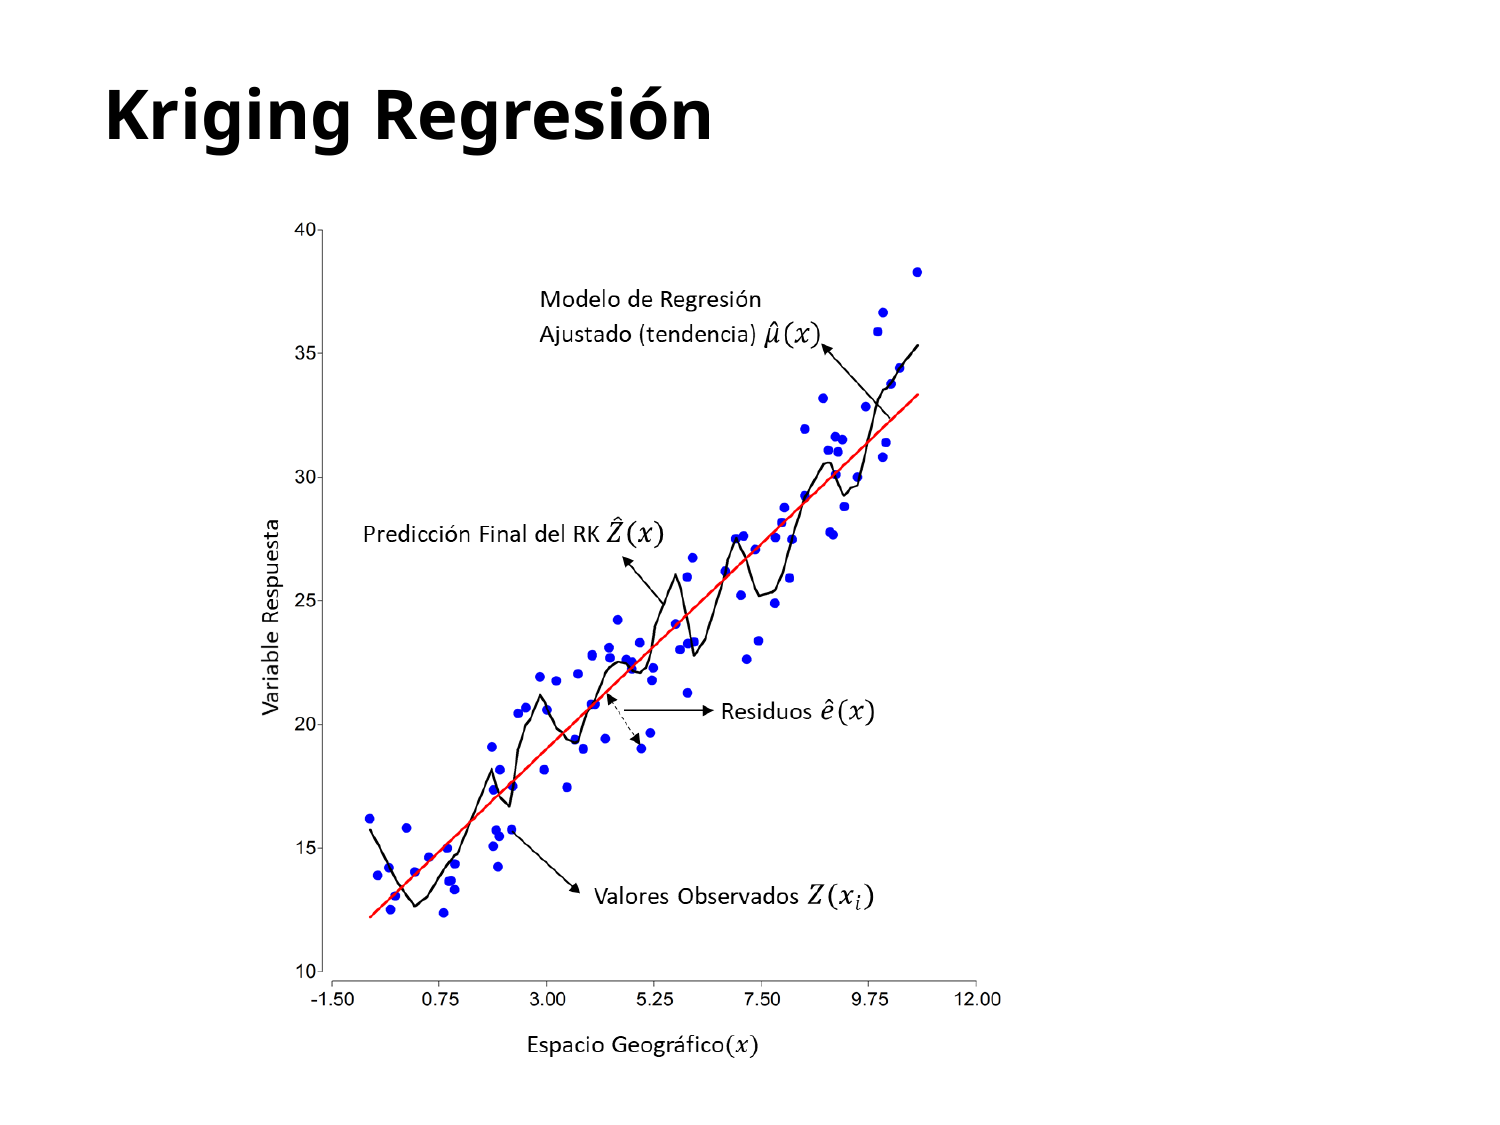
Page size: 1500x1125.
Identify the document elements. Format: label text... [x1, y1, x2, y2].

text_box Kriging Regresión [88, 63, 1110, 161]
picture [230, 208, 1016, 1075]
